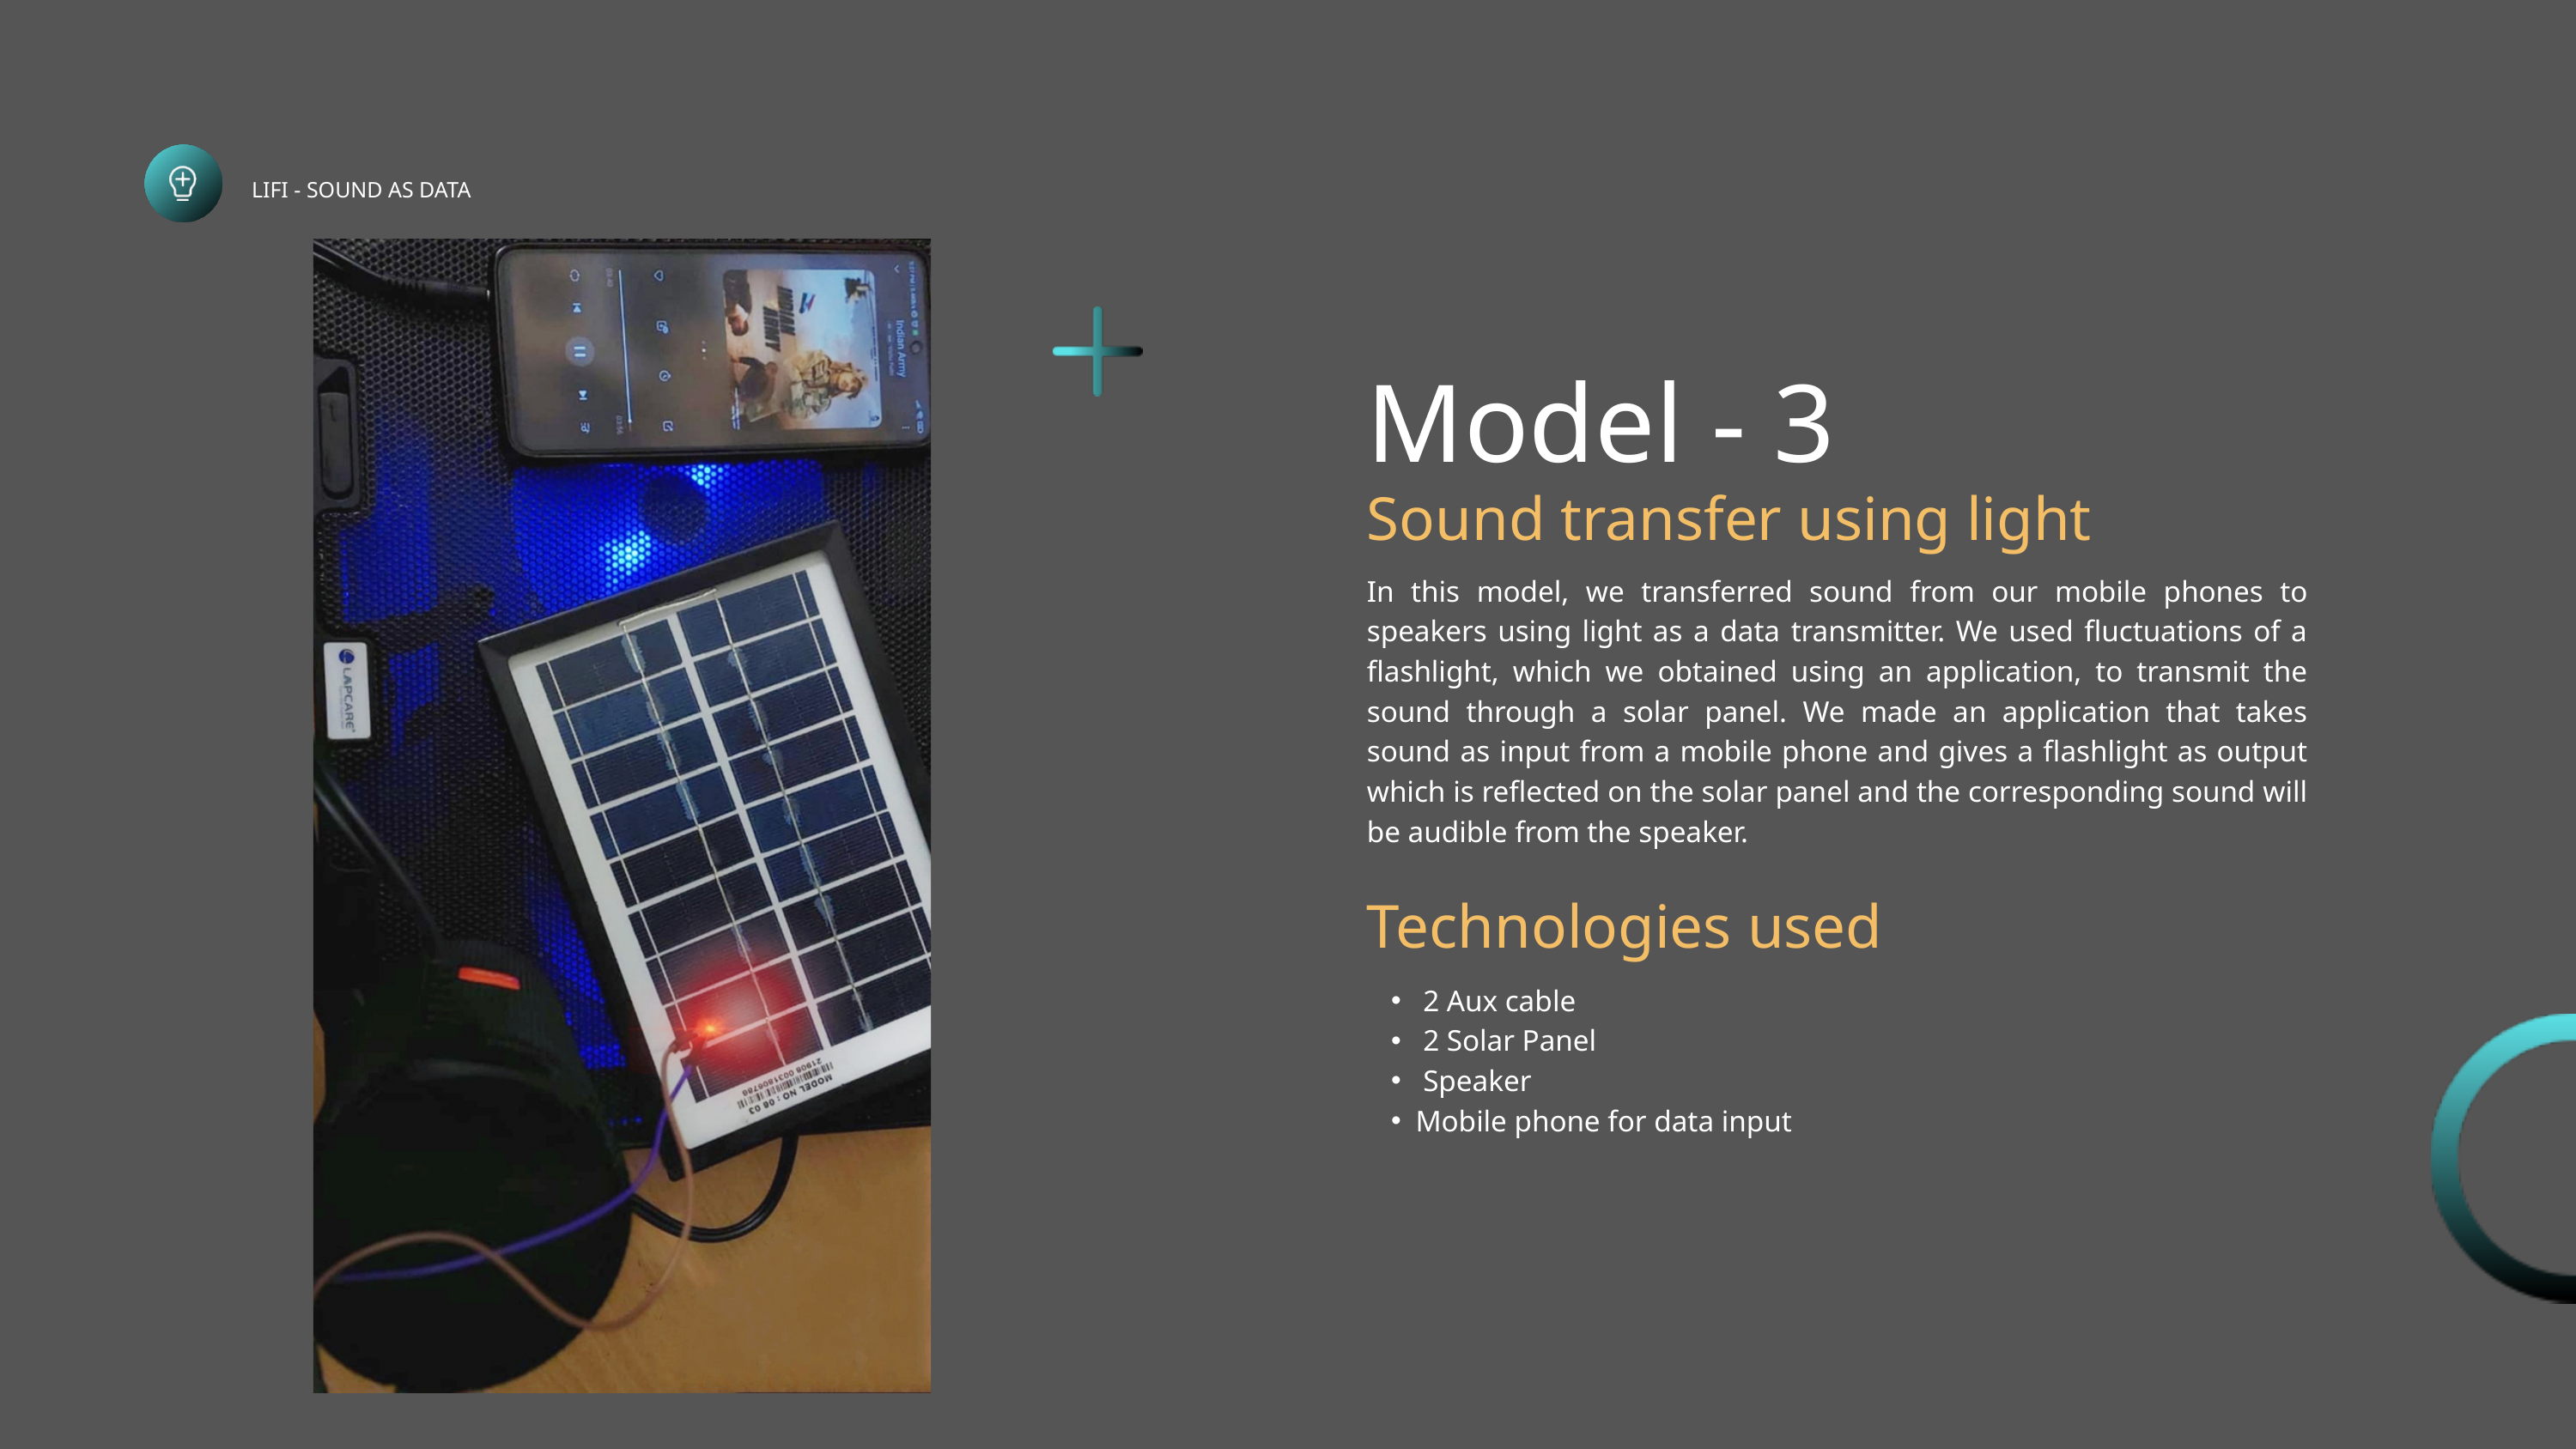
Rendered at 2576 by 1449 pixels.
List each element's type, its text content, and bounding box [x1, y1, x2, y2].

text_box In this model, we transferred sound from our mobile phones to speakers using light as a data transmitter. We used fluctuations of a flashlight, which we obtained using an application, to transmit the sound through a solar panel. We made an application that takes sound as input from a mobile phone and gives a flashlight as output which is reflected on the solar panel and the corresponding sound will be audible from the speaker. [1366, 567, 2310, 848]
text_box Sound transfer using light [1366, 469, 2327, 553]
text_box LIFI - SOUND AS DATA [252, 172, 583, 203]
text_box Technologies used [1366, 876, 2327, 961]
picture [313, 239, 932, 1393]
text_box Model - 3 [1366, 333, 2432, 484]
picture [144, 144, 222, 222]
text_box 2 Aux cable 2 Solar Panel Speaker Mobile phone for data input [1366, 977, 2310, 1137]
picture [1052, 306, 1143, 397]
picture [2431, 1014, 2576, 1304]
